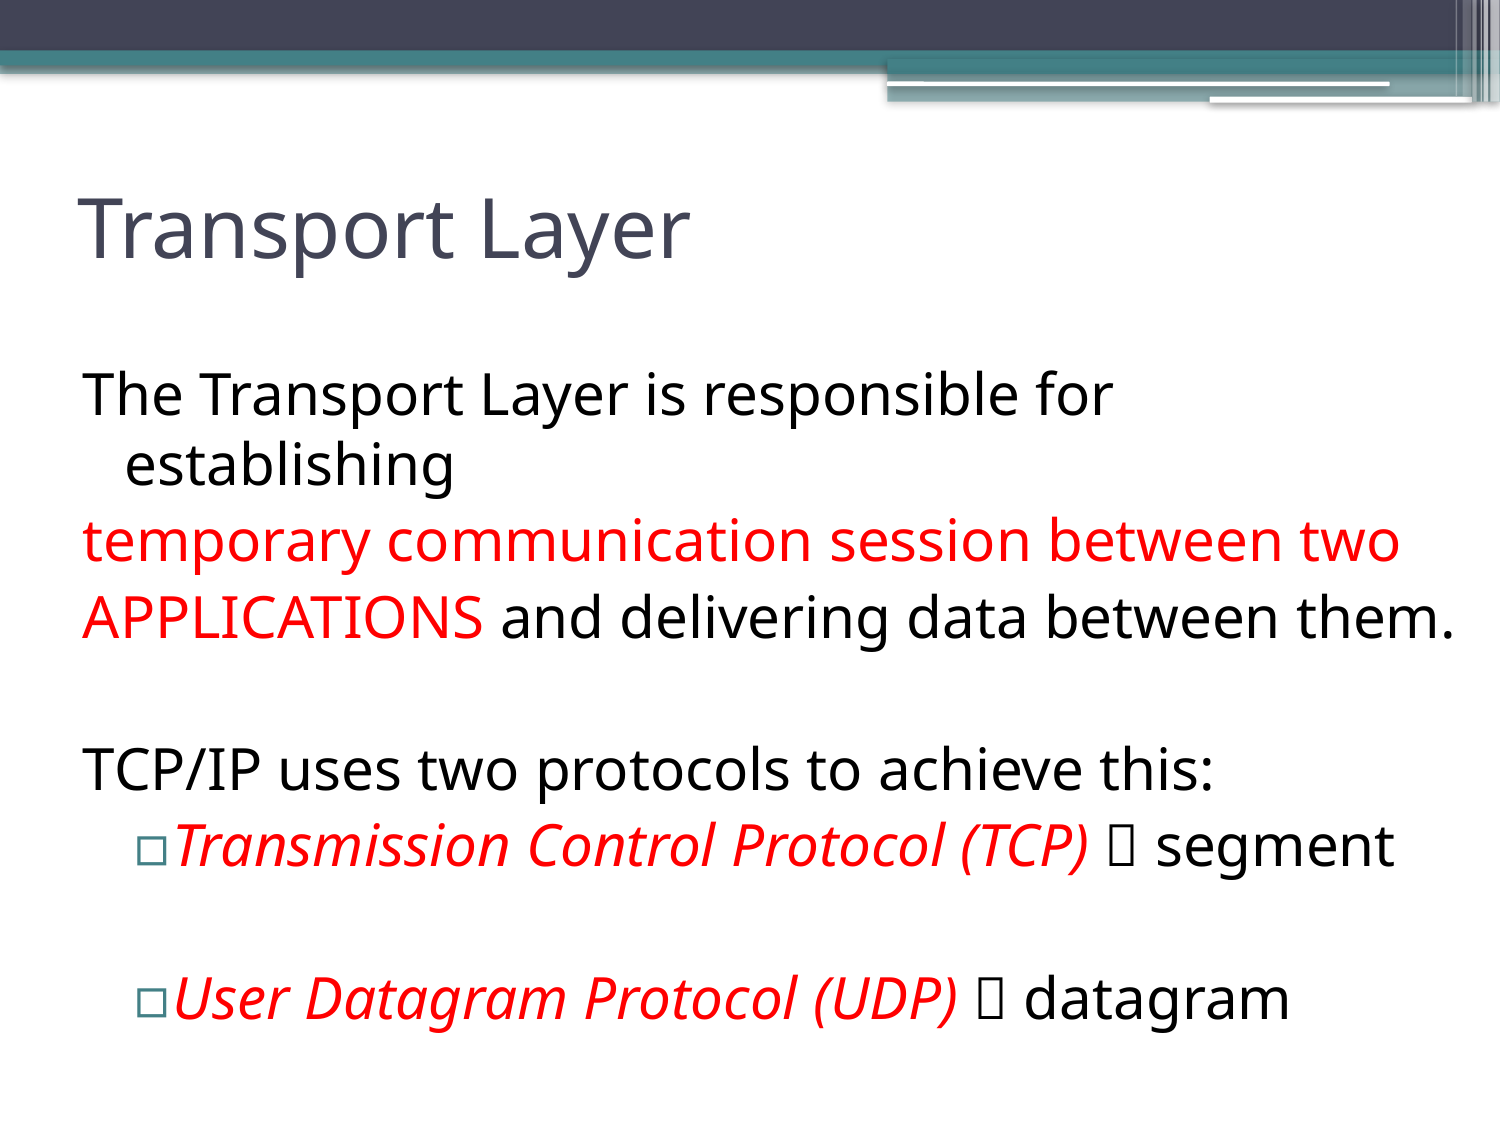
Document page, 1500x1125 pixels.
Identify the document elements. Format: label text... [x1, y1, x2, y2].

title Transport Layer [62, 137, 1413, 313]
list The Transport Layer is responsible for establishing temporary communication session between two APPLICATIONS and delivering data between them. TCP/IP uses two protocols to achieve this: Transmission Control Protocol (TCP)  segment User Datagram Protocol (UDP)  datagram [50, 350, 1475, 1060]
